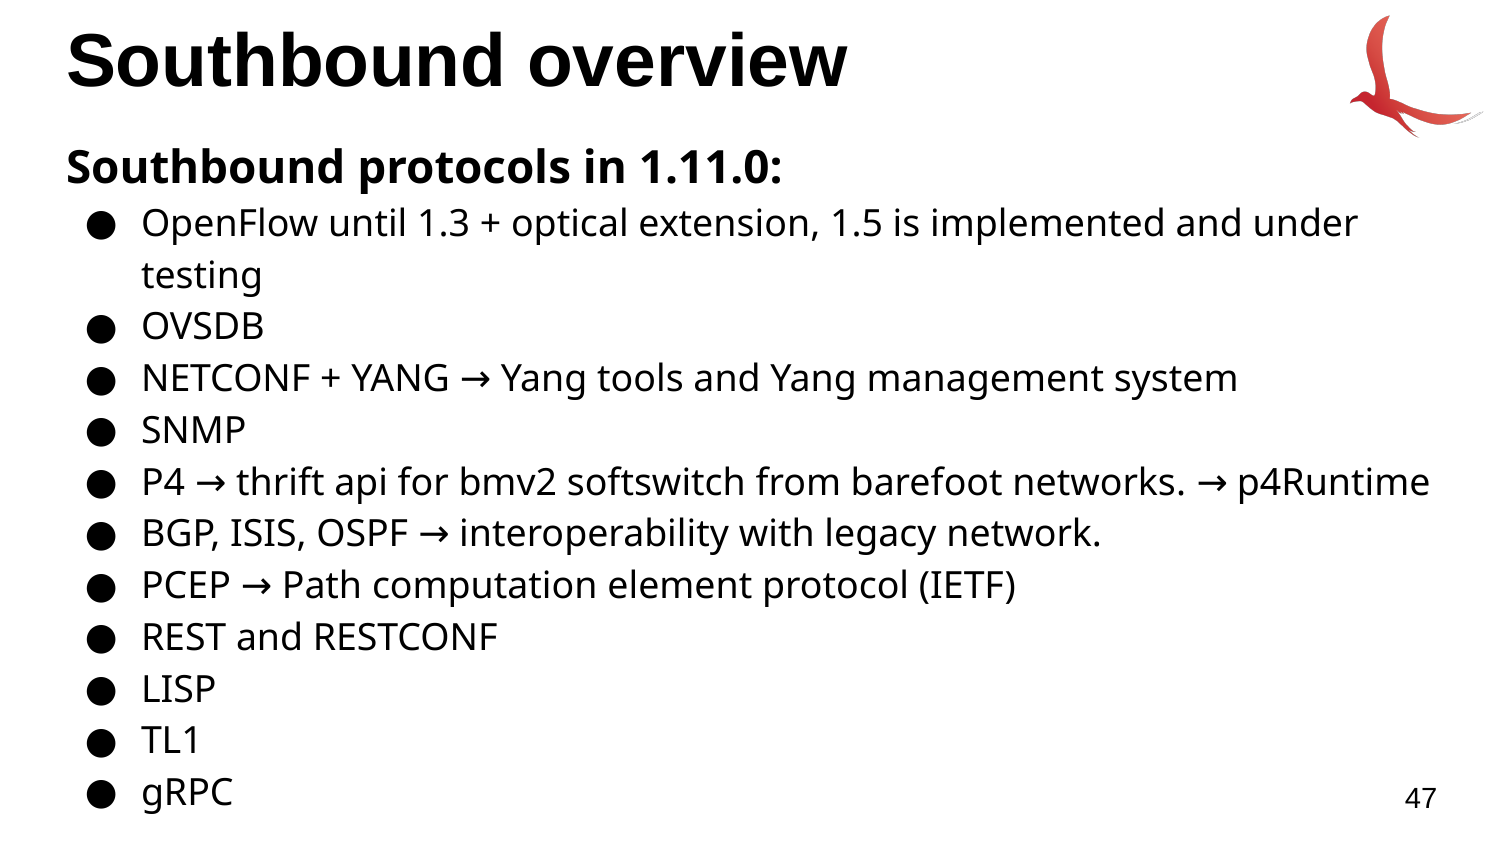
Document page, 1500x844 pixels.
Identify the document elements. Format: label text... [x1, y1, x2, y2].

picture [1341, 10, 1485, 155]
title Southbound overview [51, 23, 1449, 117]
slide_number 47 [1389, 764, 1480, 830]
list Southbound protocols in 1.11.0: OpenFlow until 1.3 + optical extension, 1.5 is implemented and under testing OVSDB NETCONF + YANG → Yang tools and Yang management system SNMP P4 → thrift api for bmv2 softswitch from barefoot networks. → p4Runtime BGP, ISIS, OSPF → interoperability with legacy network. PCEP → Path computation element protocol (IETF) REST and RESTCONF LISP TL1 gRPC [51, 117, 1449, 764]
